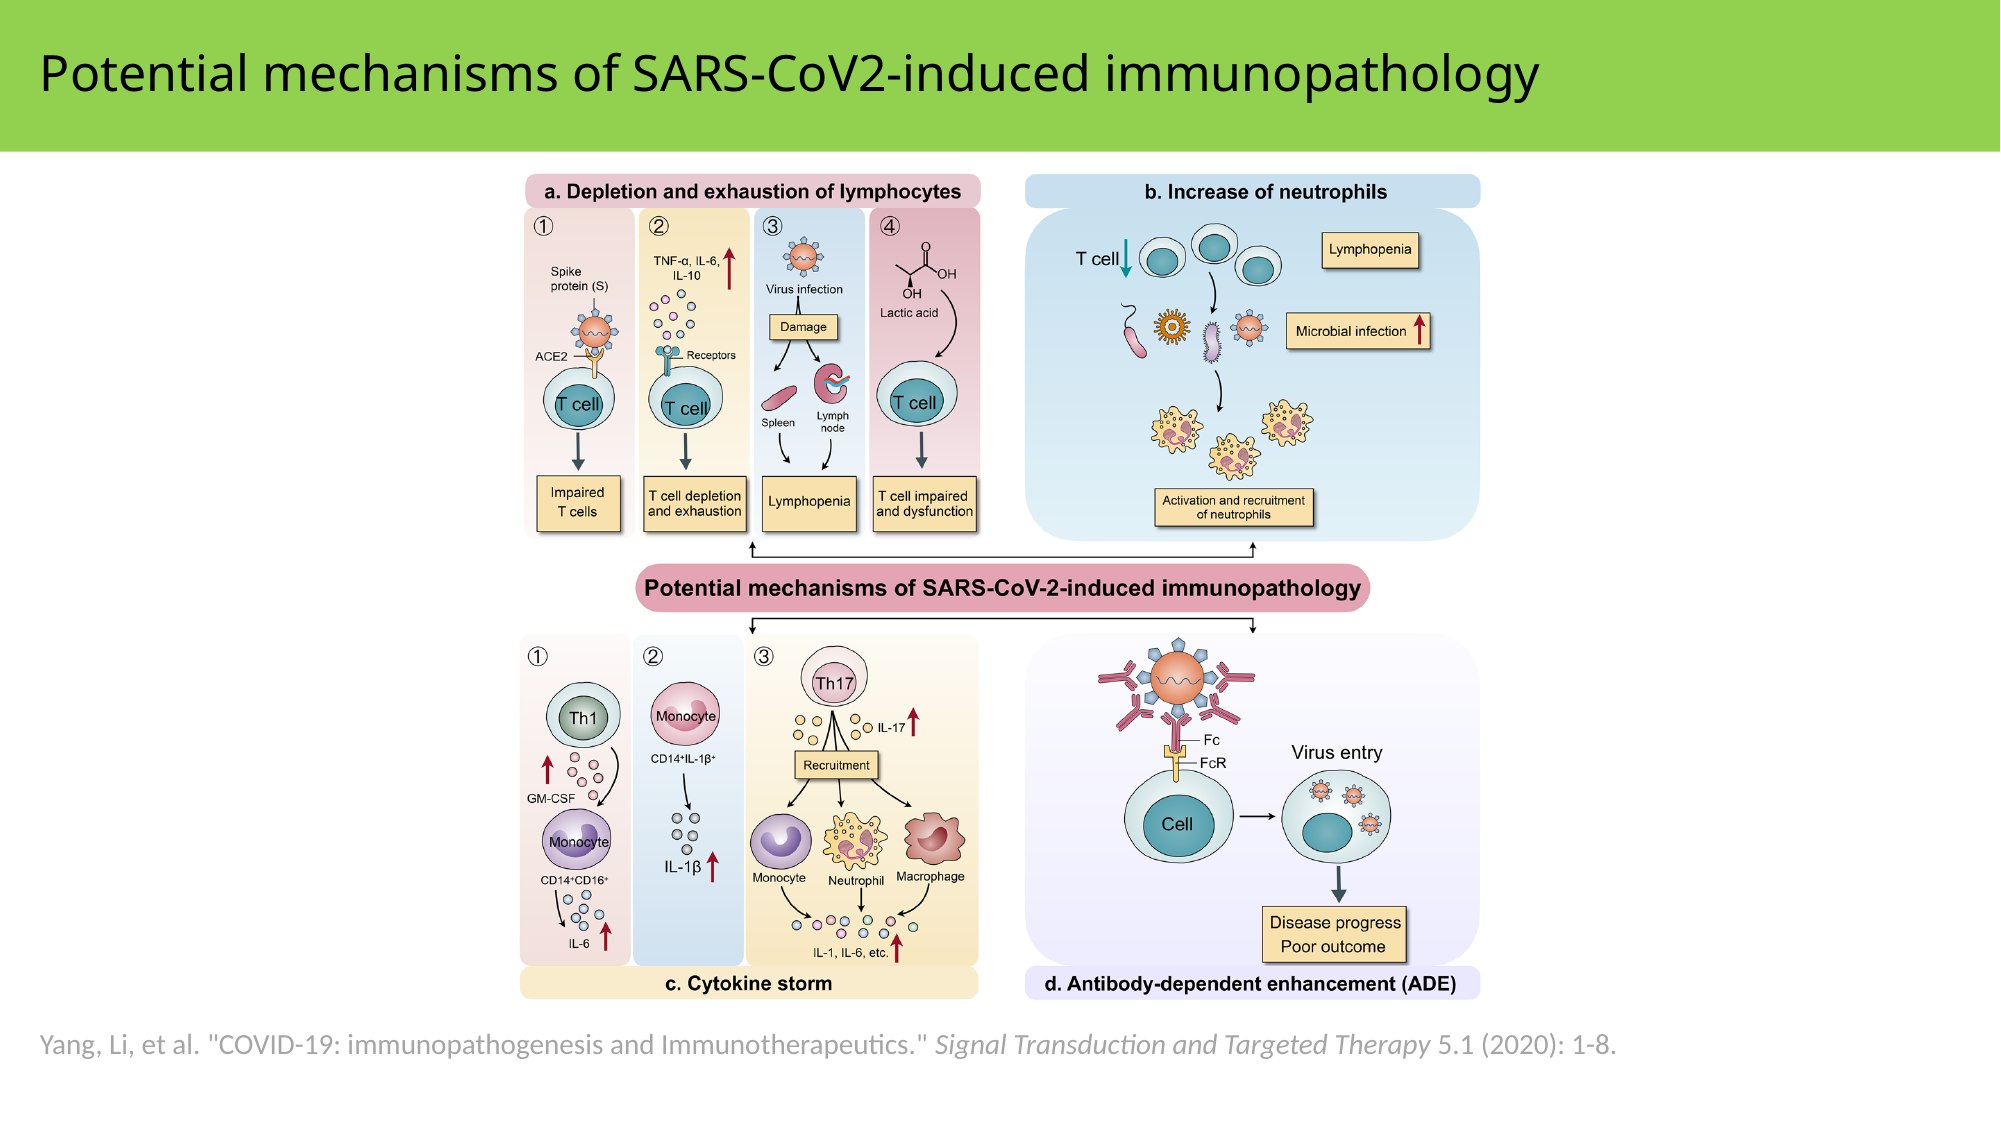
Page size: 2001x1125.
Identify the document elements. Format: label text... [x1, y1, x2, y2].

list Yang, Li, et al. "COVID-19: immunopathogenesis and Immunotherapeutics." Signal Transduction and Targeted Therapy 5.1 (2020): 1-8. [24, 1021, 1975, 1103]
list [519, 173, 1481, 1000]
title Potential mechanisms of SARS-CoV2-induced immunopathology [24, 22, 1975, 128]
